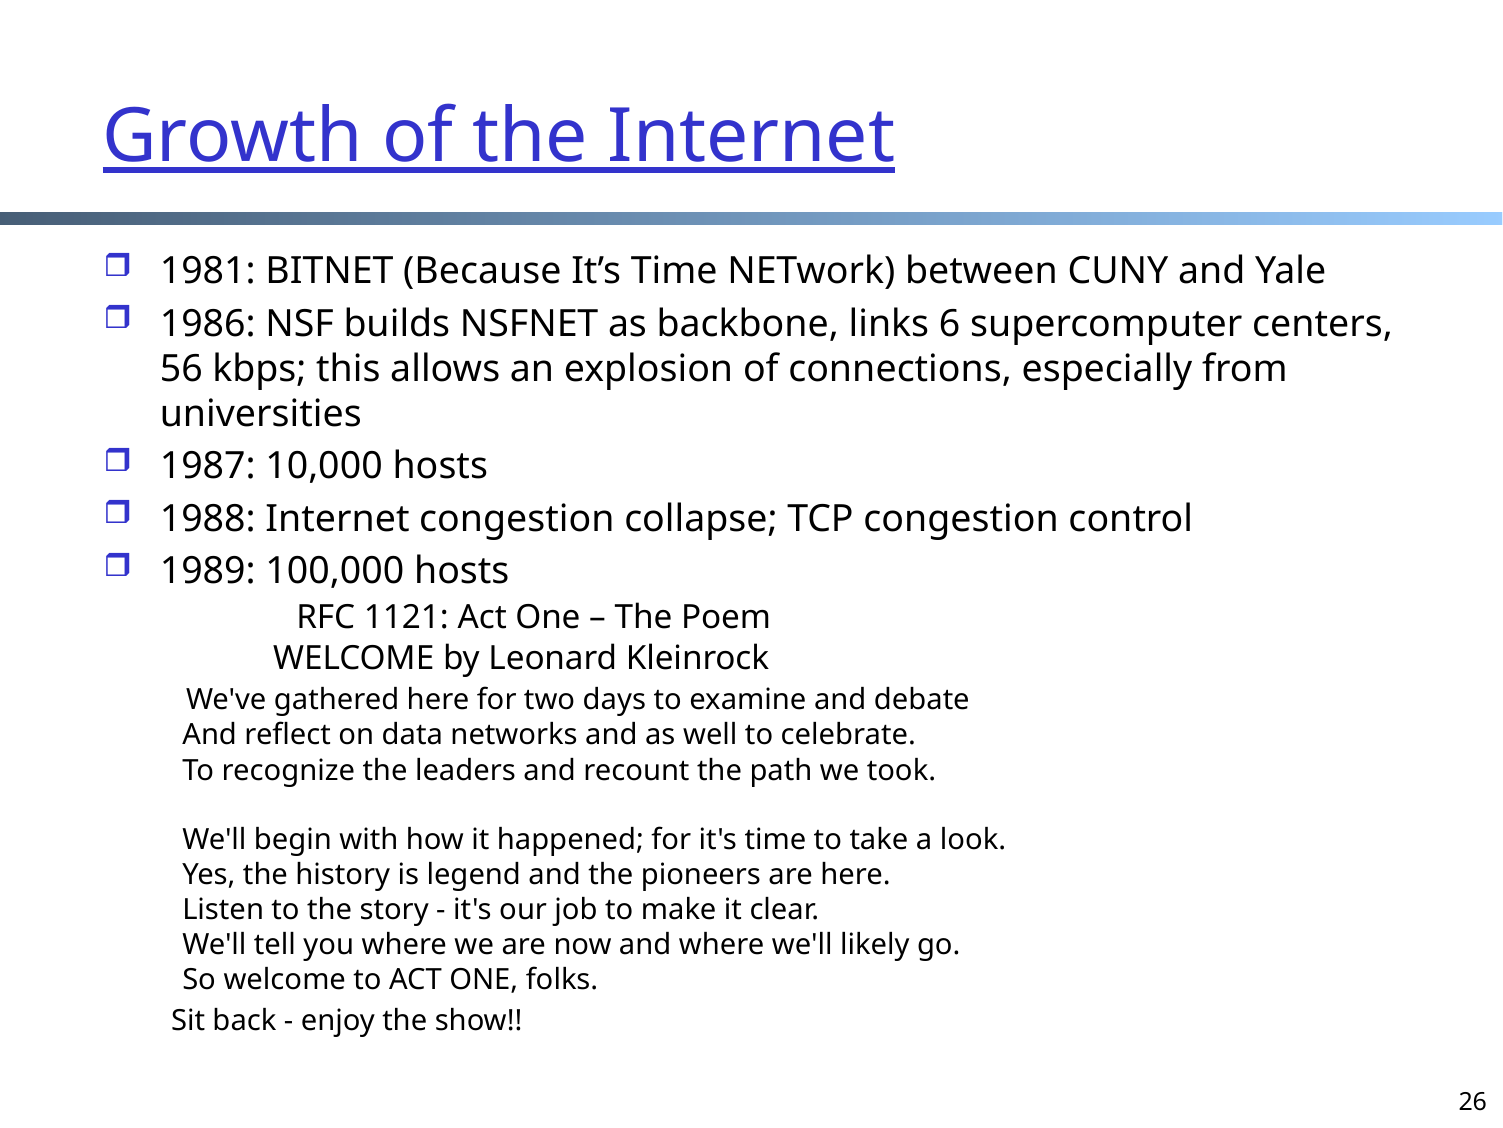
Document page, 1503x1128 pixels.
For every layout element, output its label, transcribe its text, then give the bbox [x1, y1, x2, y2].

title Growth of the Internet [87, 37, 1365, 226]
text_box 1981: BITNET (Because It’s Time NETwork) between CUNY and Yale 1986: NSF builds NSFNET as backbone, links 6 supercomputer centers, 56 kbps; this allows an explosion of connections, especially from universities 1987: 10,000 hosts 1988: Internet congestion collapse; TCP congestion control 1989: 100,000 hosts RFC 1121: Act One – The Poem WELCOME by Leonard Kleinrock We've gathered here for two days to examine and debate And reflect on data networks and as well to celebrate. To recognize the leaders and recount the path we took. We'll begin with how it happened; for it's time to take a look. Yes, the history is legend and the pioneers are here. Listen to the story - it's our job to make it clear. We'll tell you where we are now and where we'll likely go. So welcome to ACT ONE, folks. Sit back - enjoy the show!! [88, 238, 1451, 1101]
slide_number 26 [1151, 1051, 1503, 1128]
